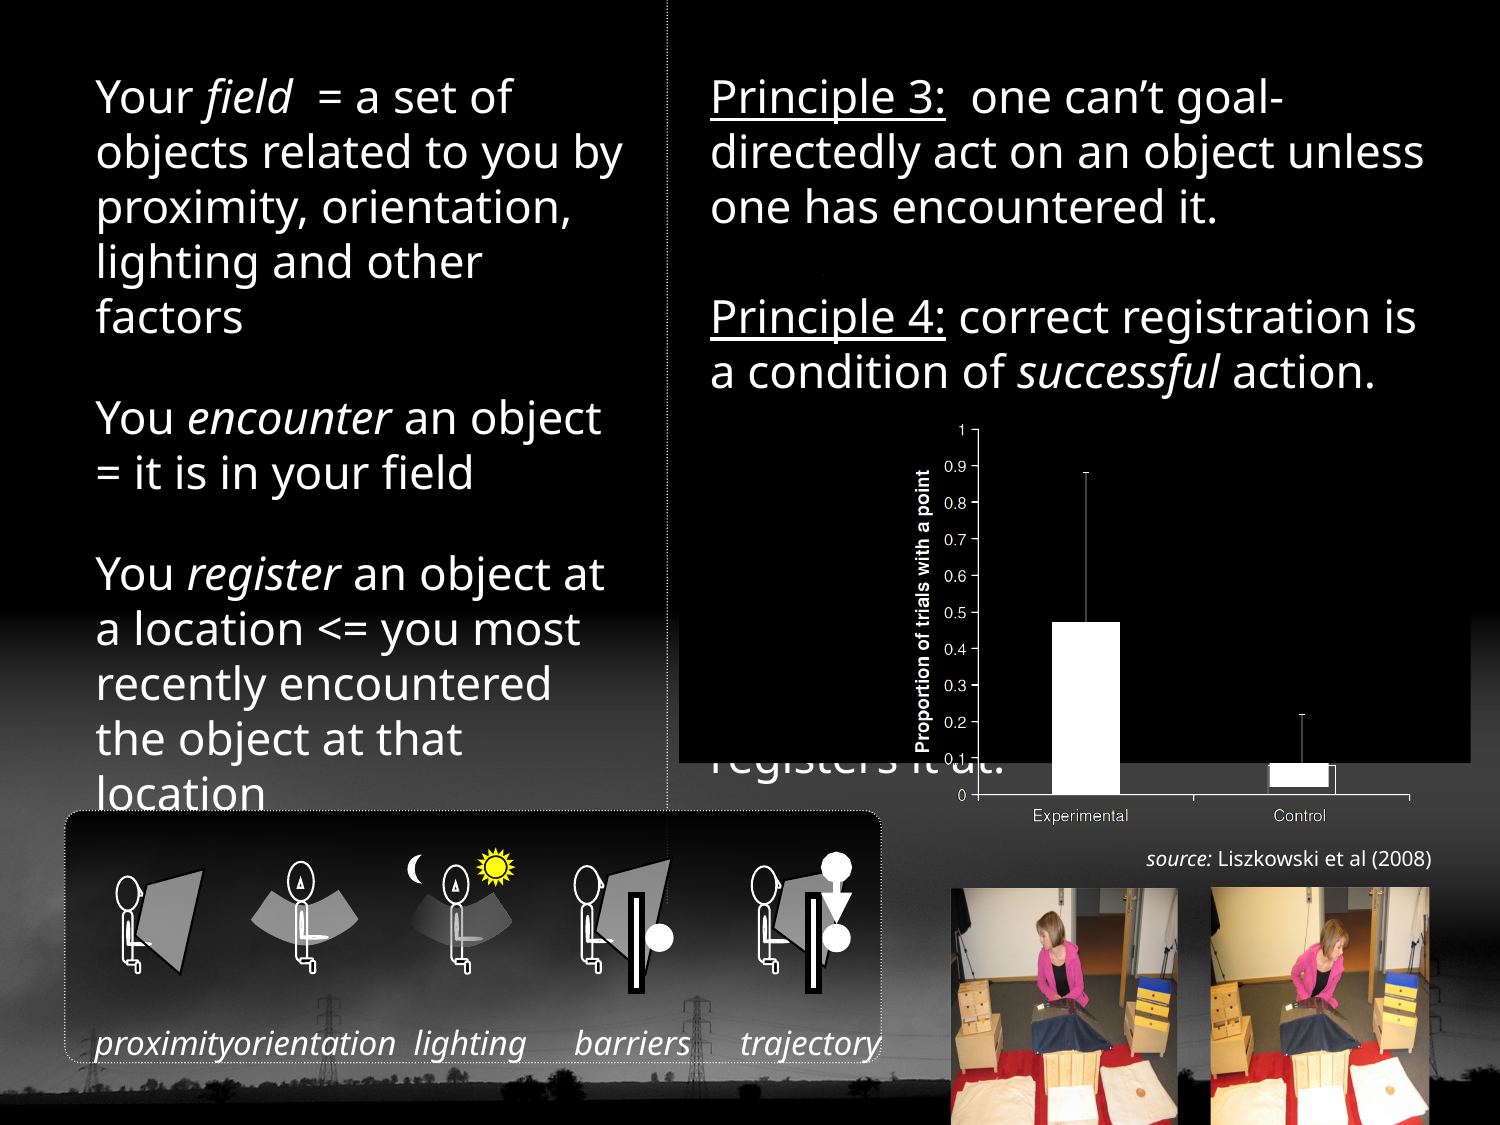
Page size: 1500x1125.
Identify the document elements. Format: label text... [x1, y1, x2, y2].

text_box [64, 810, 893, 1071]
text_box Your field = a set of objects related to you by proximity, orientation, lighting and other factors You encounter an object = it is in your field You register an object at a location <= you most recently encountered the object at that location [64, 52, 656, 241]
picture [0, 242, 1500, 1125]
text_box Principle 3: one can’t goal-directedly act on an object unless one has encountered it. Principle 4: correct registration is a condition of successful action. Principle 3: when an agent performs a goal-directed action and the goal specifies an object, the agent will act as if the object were actually in the location she registers it at. [679, 52, 1459, 241]
